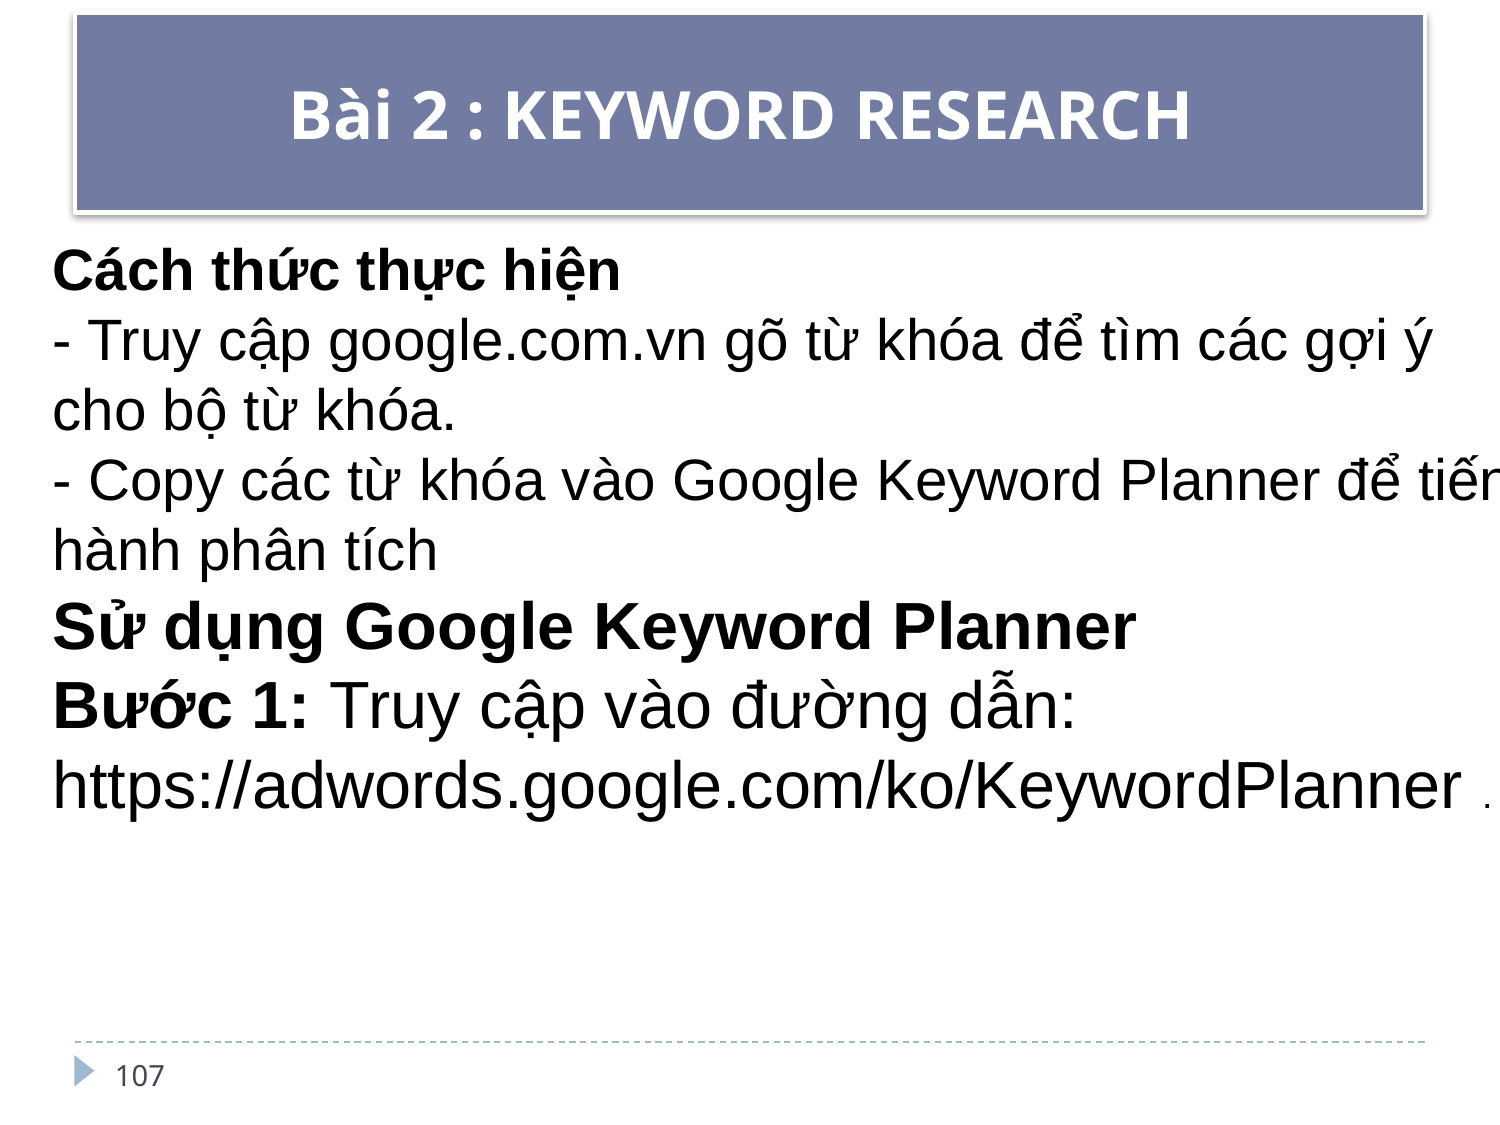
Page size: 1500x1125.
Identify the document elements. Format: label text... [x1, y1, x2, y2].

text_box Cách thức thực hiện - Truy cập google.com.vn gõ từ khóa để tìm các gợi ý cho bộ từ khóa. - Copy các từ khóa vào Google Keyword Planner để tiến hành phân tích Sử dụng Google Keyword Planner Bước 1: Truy cập vào đường dẫn: https://adwords.google.com/ko/KeywordPlanner . [37, 224, 1500, 920]
slide_number 107 [99, 1050, 425, 1110]
title Bài 2 : KEYWORD RESEARCH [75, 12, 1425, 213]
